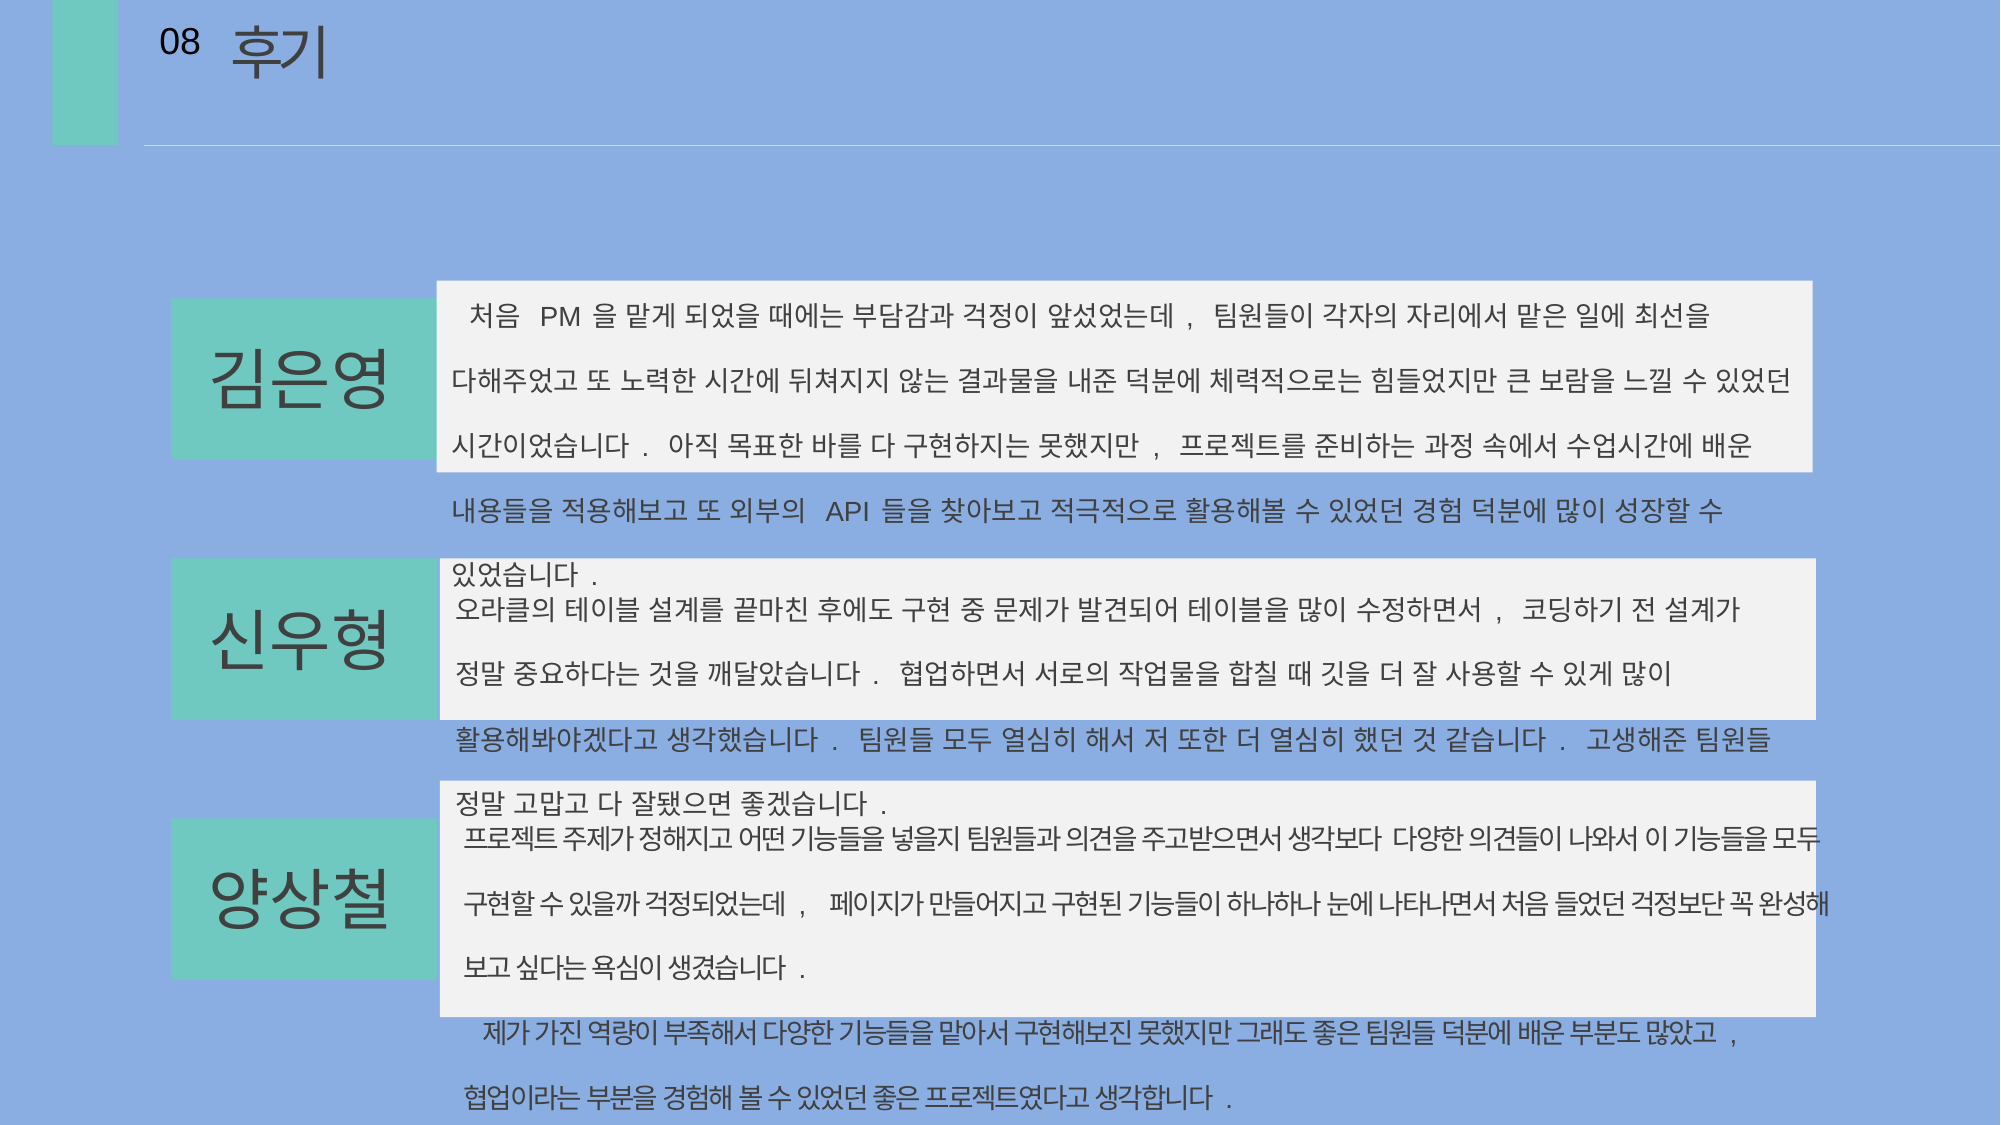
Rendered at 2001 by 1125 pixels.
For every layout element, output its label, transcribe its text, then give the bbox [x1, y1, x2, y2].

text_box 처음 PM을 맡게 되었을 때에는 부담감과 걱정이 앞섰었는데, 팀원들이 각자의 자리에서 맡은 일에 최선을 다해주었고 또 노력한 시간에 뒤쳐지지 않는 결과물을 내준 덕분에 체력적으로는 힘들었지만 큰 보람을 느낄 수 있었던 시간이었습니다. 아직 목표한 바를 다 구현하지는 못했지만, 프로젝트를 준비하는 과정 속에서 수업시간에 배운 내용들을 적용해보고 또 외부의 API들을 찾아보고 적극적으로 활용해볼 수 있었던 경험 덕분에 많이 성장할 수 있었습니다. [437, 259, 1808, 599]
text_box 후기 [216, 8, 347, 94]
text_box 양상철 [193, 850, 408, 946]
text_box [170, 557, 439, 721]
text_box 김은영 [193, 331, 408, 426]
text_box [1811, 557, 1817, 721]
text_box 신우형 [193, 591, 408, 686]
text_box [439, 780, 448, 1018]
text_box 프로젝트 주제가 정해지고 어떤 기능들을 넣을지 팀원들과 의견을 주고받으면서 생각보다 다양한 의견들이 나와서 이 기능들을 모두 구현할 수 있을까 걱정되었는데, 페이지가 만들어지고 구현된 기능들이 하나하나 눈에 나타나면서 처음 들었던 걱정보단 꼭 완성해 보고 싶다는 욕심이 생겼습니다. 제가 가진 역량이 부족해서 다양한 기능들을 맡아서 구현해보진 못했지만 그래도 좋은 팀원들 덕분에 배운 부분도 많았고, 협업이라는 부분을 경험해 볼 수 있었던 좋은 프로젝트였다고 생각합니다. [448, 782, 1853, 1122]
text_box 오라클의 테이블 설계를 끝마친 후에도 구현 중 문제가 발견되어 테이블을 많이 수정하면서, 코딩하기 전 설계가 정말 중요하다는 것을 깨달았습니다. 협업하면서 서로의 작업물을 합칠 때 깃을 더 잘 사용할 수 있게 많이 활용해봐야겠다고 생각했습니다. 팀원들 모두 열심히 해서 저 또한 더 열심히 했던 것 같습니다. 고생해준 팀원들 정말 고맙고 다 잘됐으면 좋겠습니다. [440, 553, 1811, 828]
text_box [170, 817, 439, 981]
text_box 08 [144, 9, 216, 70]
text_box [1808, 279, 1814, 473]
text_box [170, 297, 436, 461]
text_box [51, 0, 119, 146]
